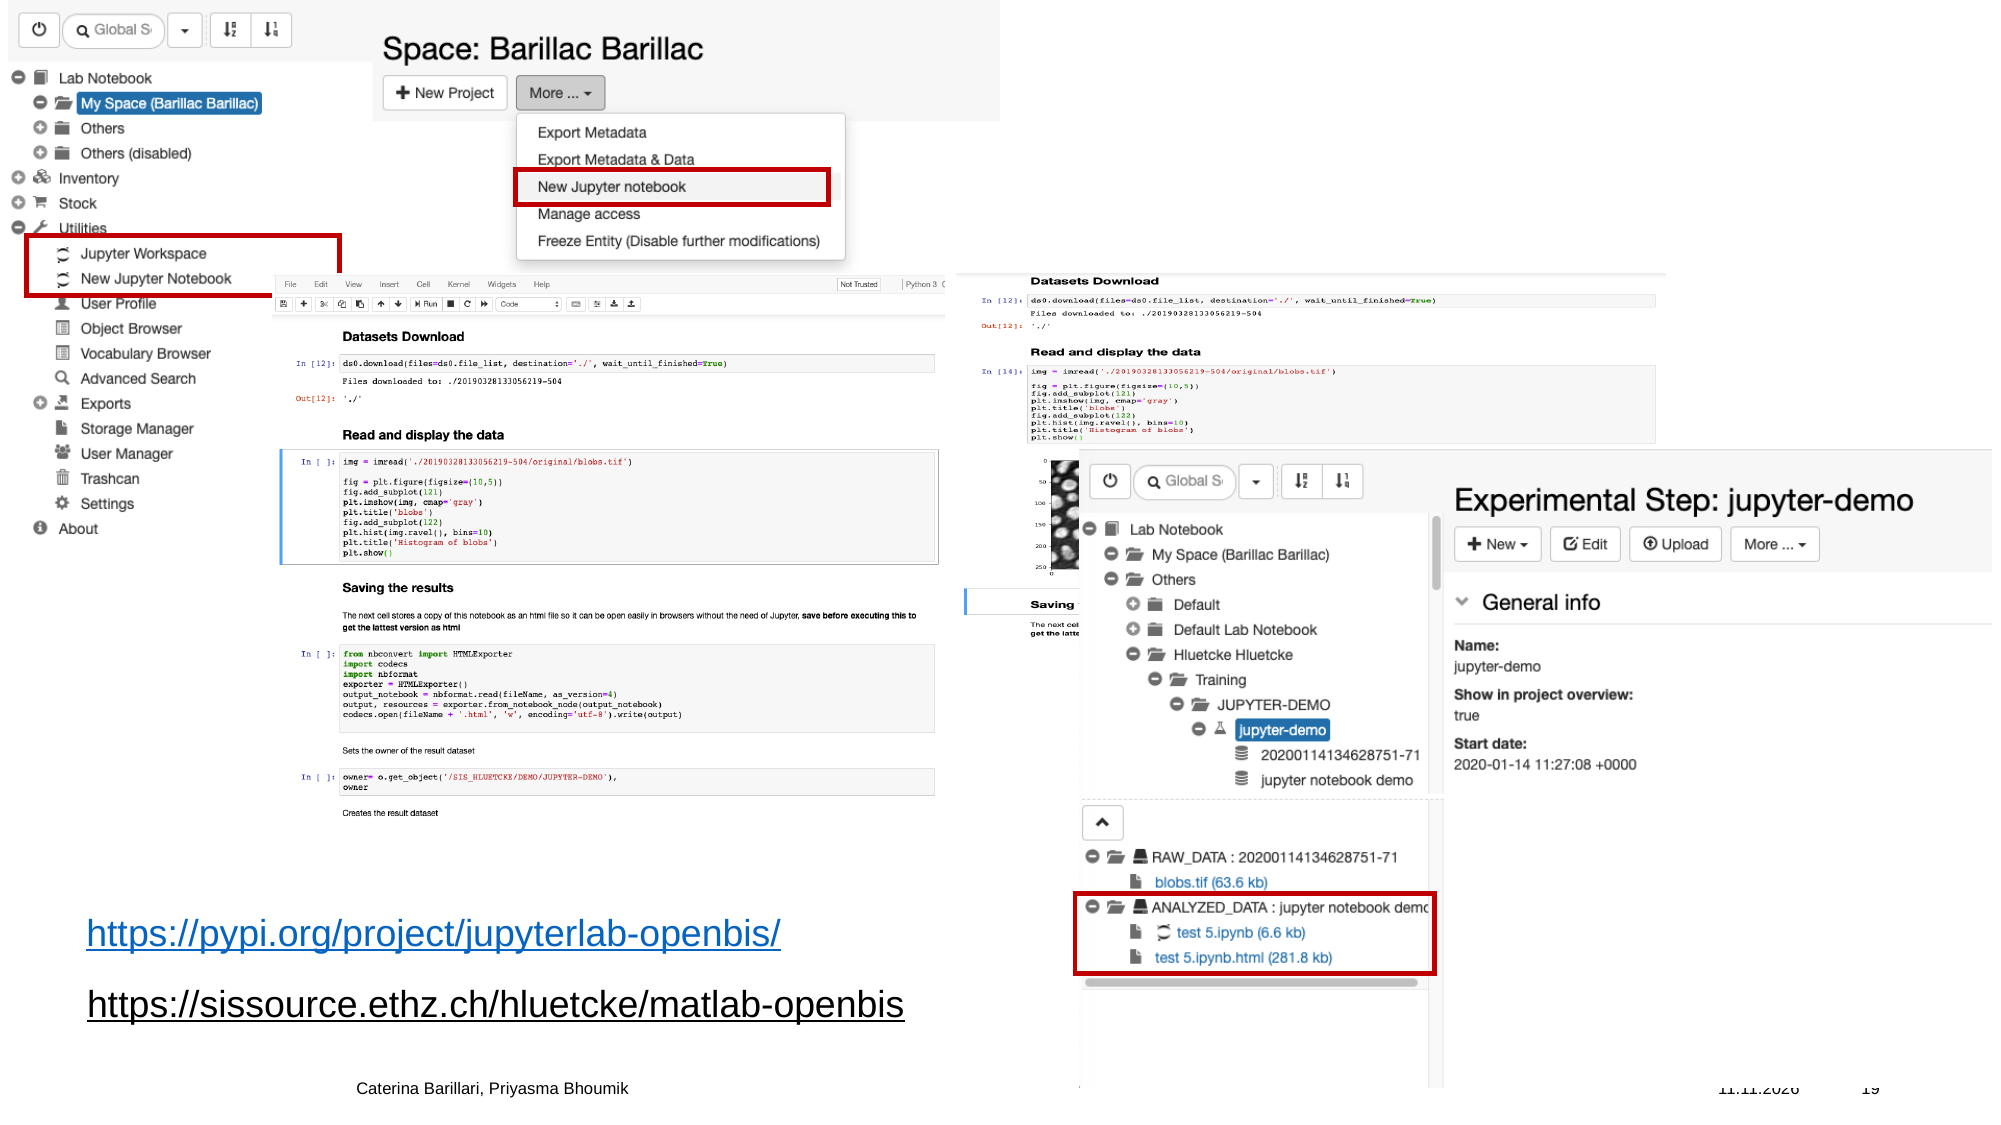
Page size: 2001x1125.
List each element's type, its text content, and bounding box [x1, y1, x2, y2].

text_box https://pypi.org/project/jupyterlab-openbis/ [71, 901, 818, 962]
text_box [1075, 445, 1992, 1088]
text_box https://sissource.ethz.ch/hluetcke/matlab-openbis [72, 972, 931, 1033]
footer Caterina Barillari, Priyasma Bhoumik [356, 1069, 1243, 1106]
slide_number 19 [1827, 1088, 1880, 1106]
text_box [272, 273, 1666, 827]
picture [8, 0, 1000, 584]
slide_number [1718, 1088, 1819, 1106]
